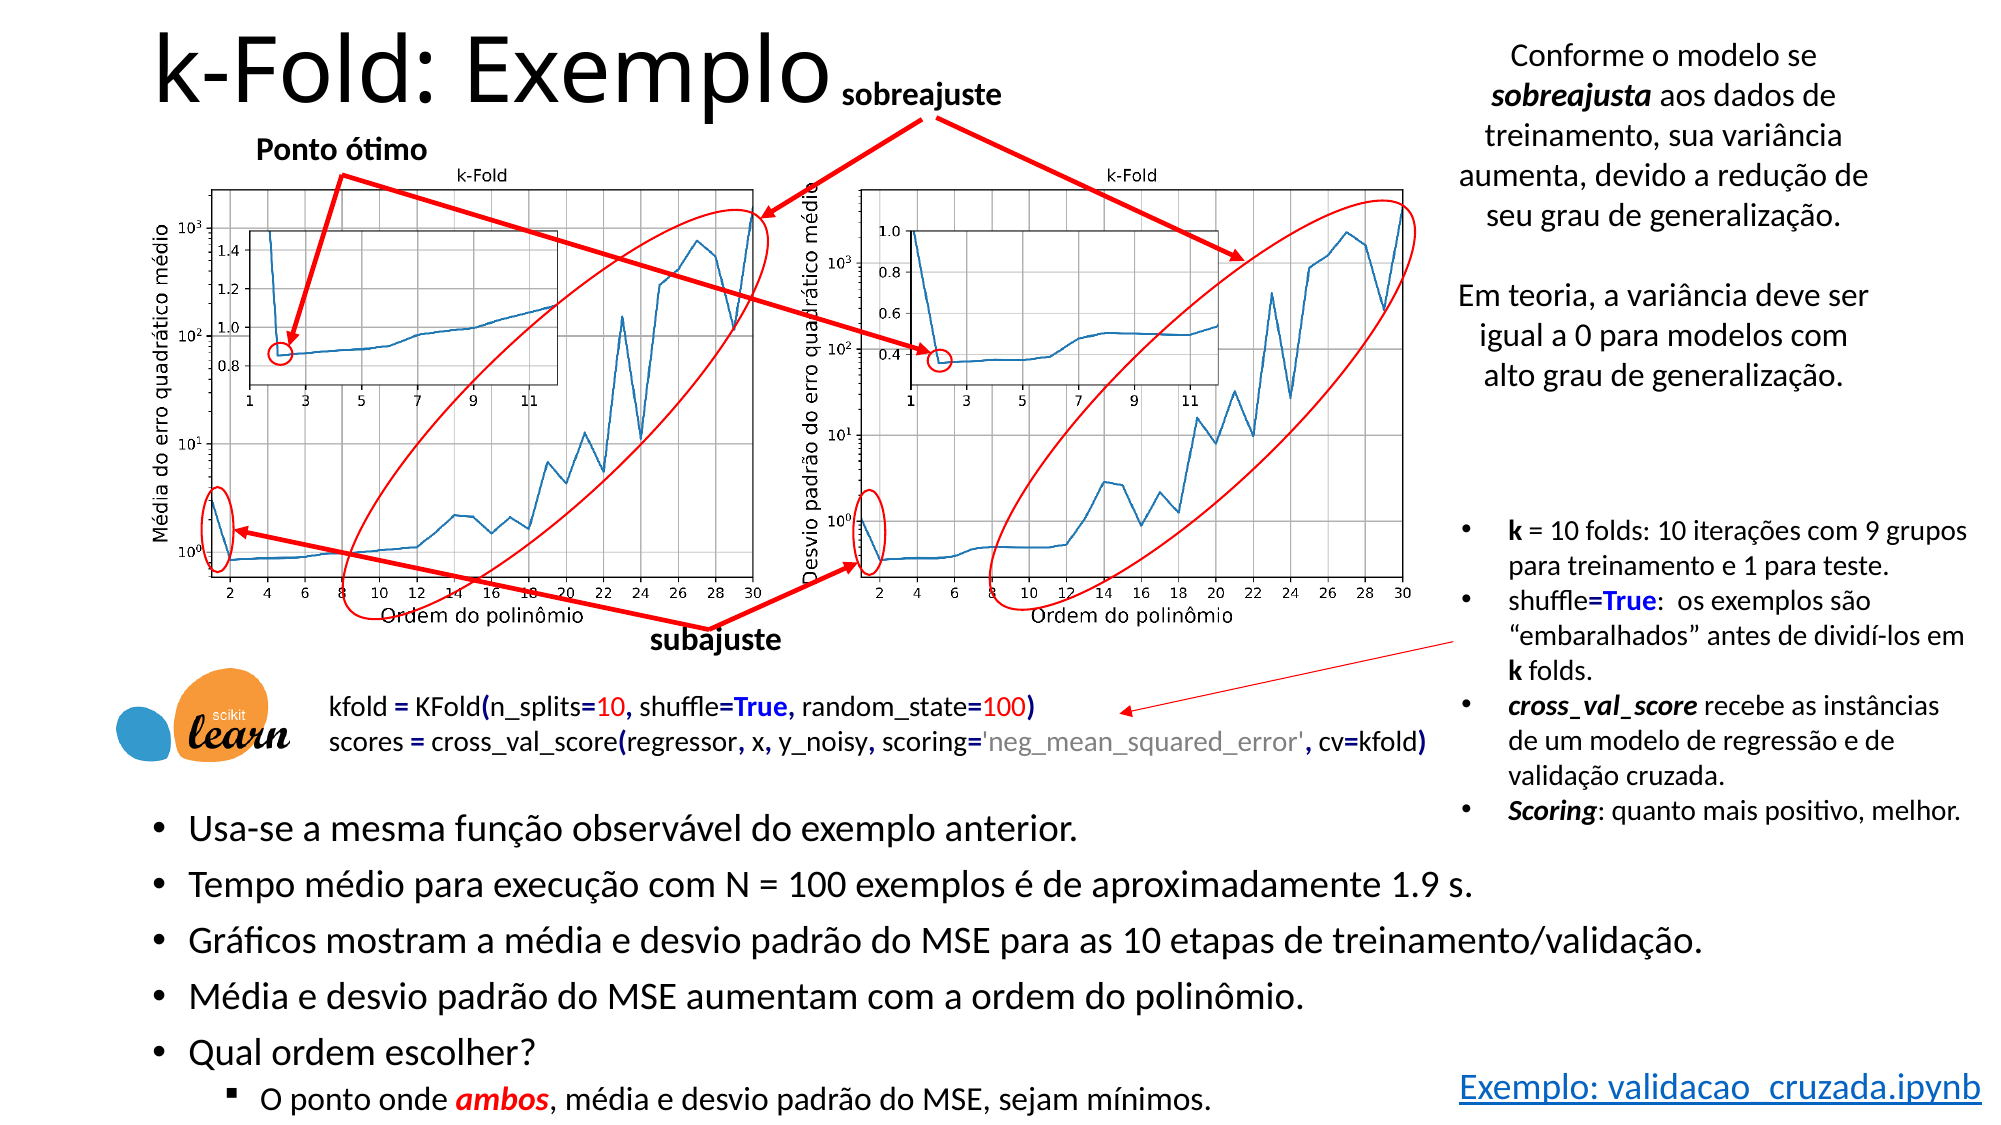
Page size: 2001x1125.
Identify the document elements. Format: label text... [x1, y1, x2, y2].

picture [116, 668, 290, 762]
text_box [1411, 212, 1417, 260]
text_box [233, 529, 709, 630]
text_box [760, 120, 923, 175]
text_box Conforme o modelo se sobreajusta aos dados de treinamento, sua variância aumenta, devido a redução de seu grau de generalização. Em teoria, a variância deve ser igual a 0 para modelos com alto grau de generalização. [1435, 25, 1893, 400]
title k-Fold: Exemplo [137, 11, 1863, 134]
text_box subajuste [615, 630, 817, 665]
text_box Exemplo: validacao_cruzada.ipynb [1444, 1054, 1997, 1115]
text_box Ponto ótimo [208, 120, 476, 163]
text_box k = 10 folds: 10 iterações com 9 grupos para treinamento e 1 para teste. shuffle=True: os exemplos são “embaralhados” antes de dividí-los em k folds. cross_val_score recebe as instâncias de um modelo de regressão e de validação cruzada. Scoring: quanto mais positivo, melhor. [1446, 503, 1990, 869]
list Usa-se a mesma função observável do exemplo anterior. Tempo médio para execução com N = 100 exemplos é de aproximadamente 1.9 s. Gráficos mostram a média e desvio padrão do MSE para as 10 etapas de treinamento/validação. Média e desvio padrão do MSE aumentam com a ordem do polinômio. Qual ordem escolher? O ponto onde ambos, média e desvio padrão do MSE, sejam mínimos. [137, 800, 1981, 1125]
text_box sobreajuste [821, 64, 1023, 120]
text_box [708, 562, 858, 630]
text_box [1119, 641, 1454, 714]
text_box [341, 175, 932, 353]
picture [147, 163, 1411, 630]
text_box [288, 175, 341, 346]
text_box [936, 117, 1245, 261]
text_box kfold = KFold(n_splits=10, shuffle=True, random_state=100) scores = cross_val_score(regressor, x, y_noisy, scoring='neg_mean_squared_error', cv=kfold) [314, 679, 1446, 765]
